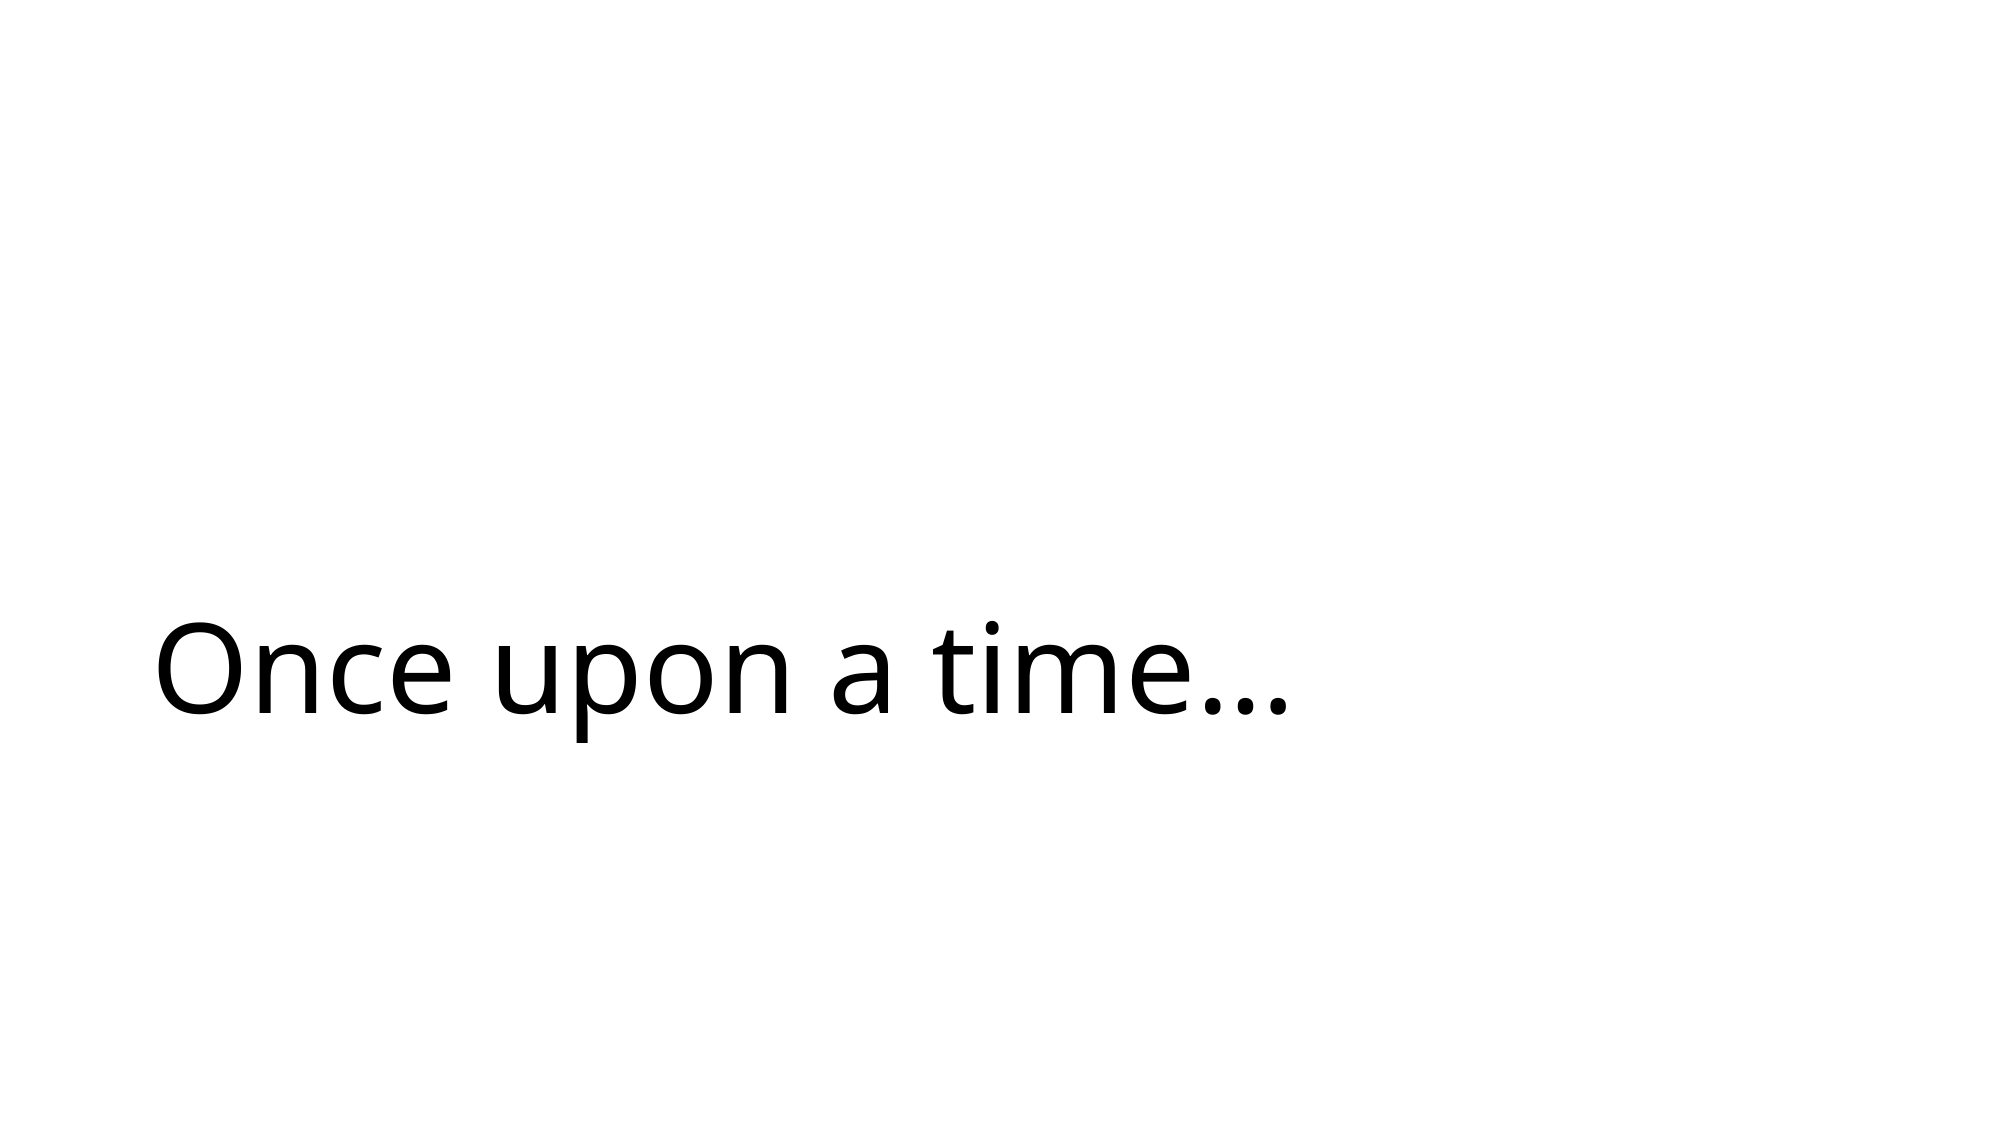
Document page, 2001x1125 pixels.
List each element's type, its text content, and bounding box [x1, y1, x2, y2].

title Once upon a time… [136, 280, 1862, 749]
